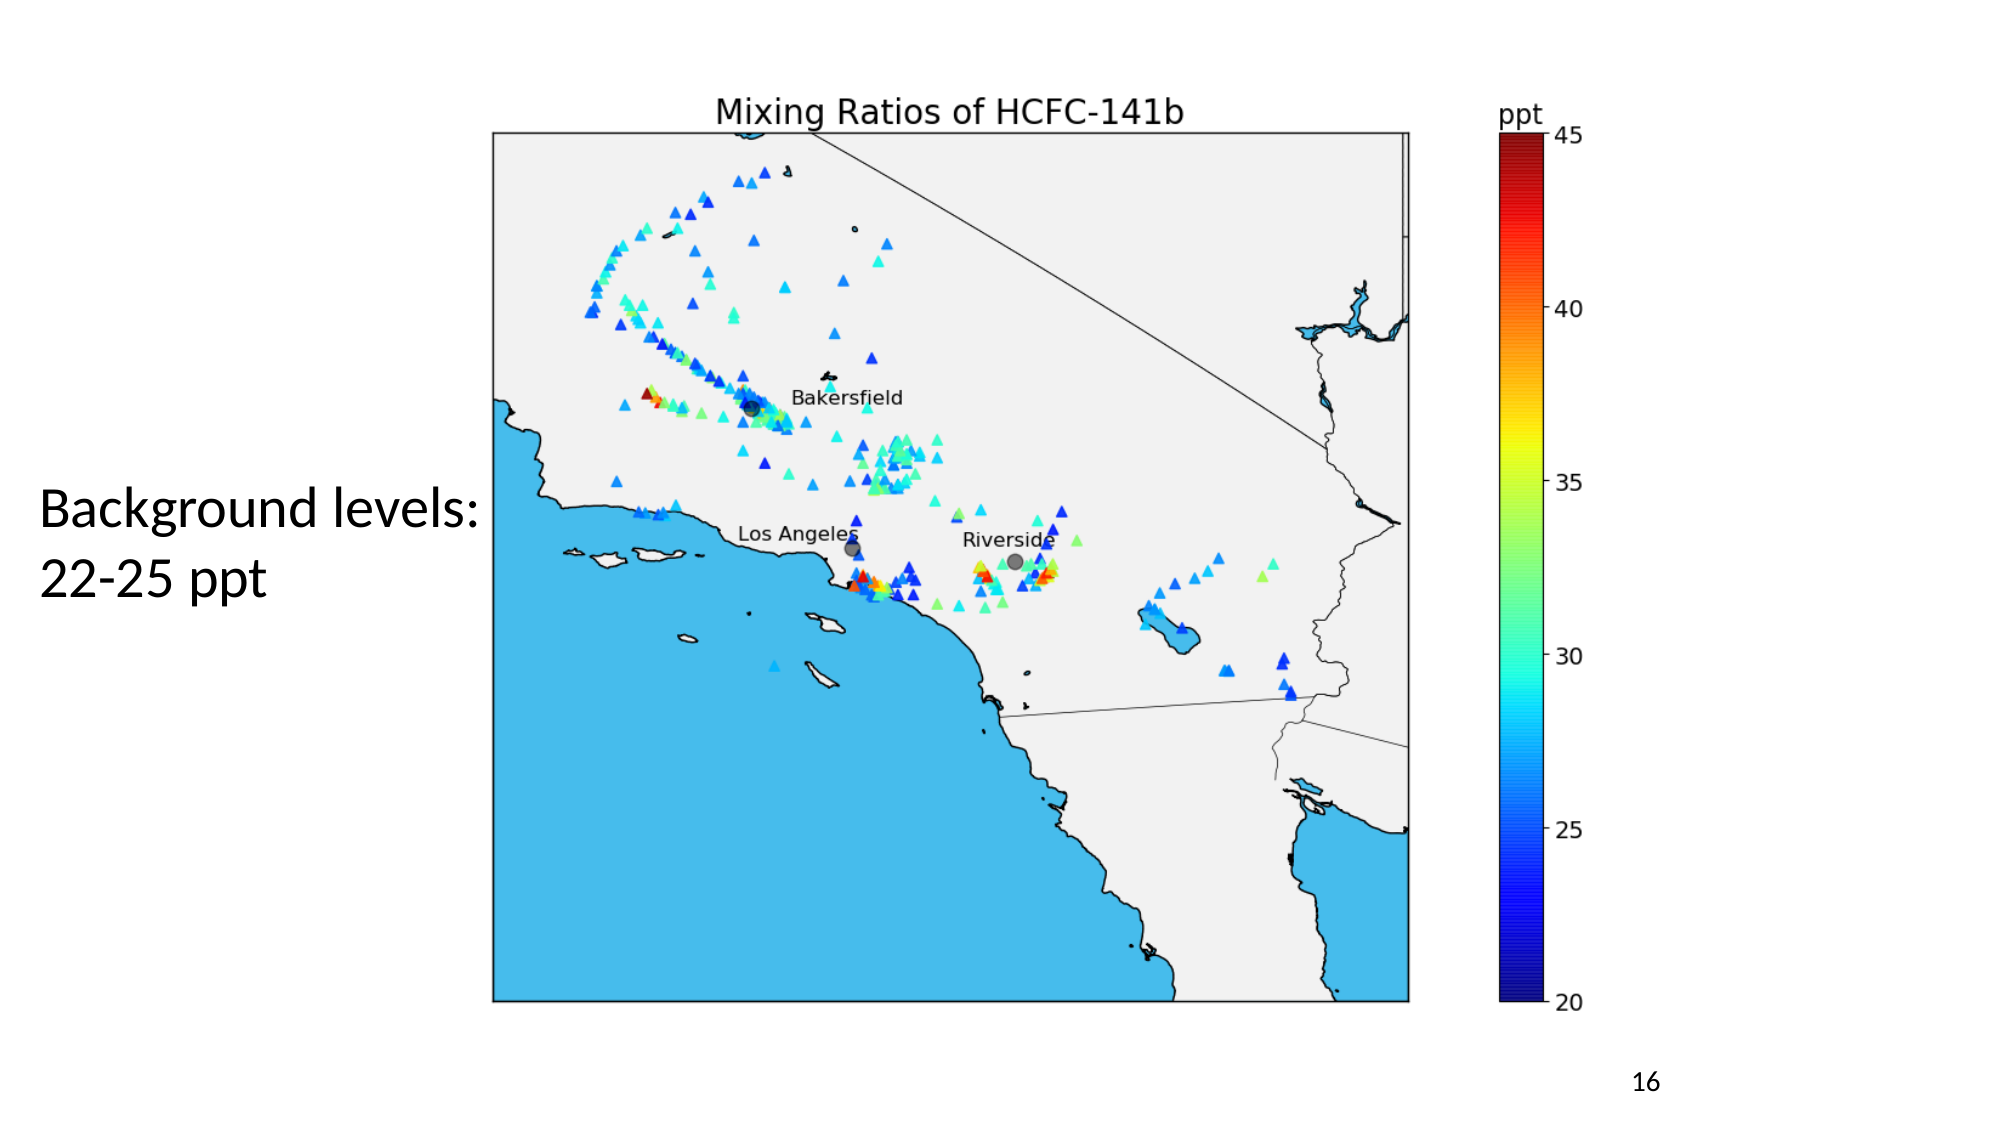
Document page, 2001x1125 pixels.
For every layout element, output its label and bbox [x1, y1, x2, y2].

list [0, 0, 2000, 1125]
